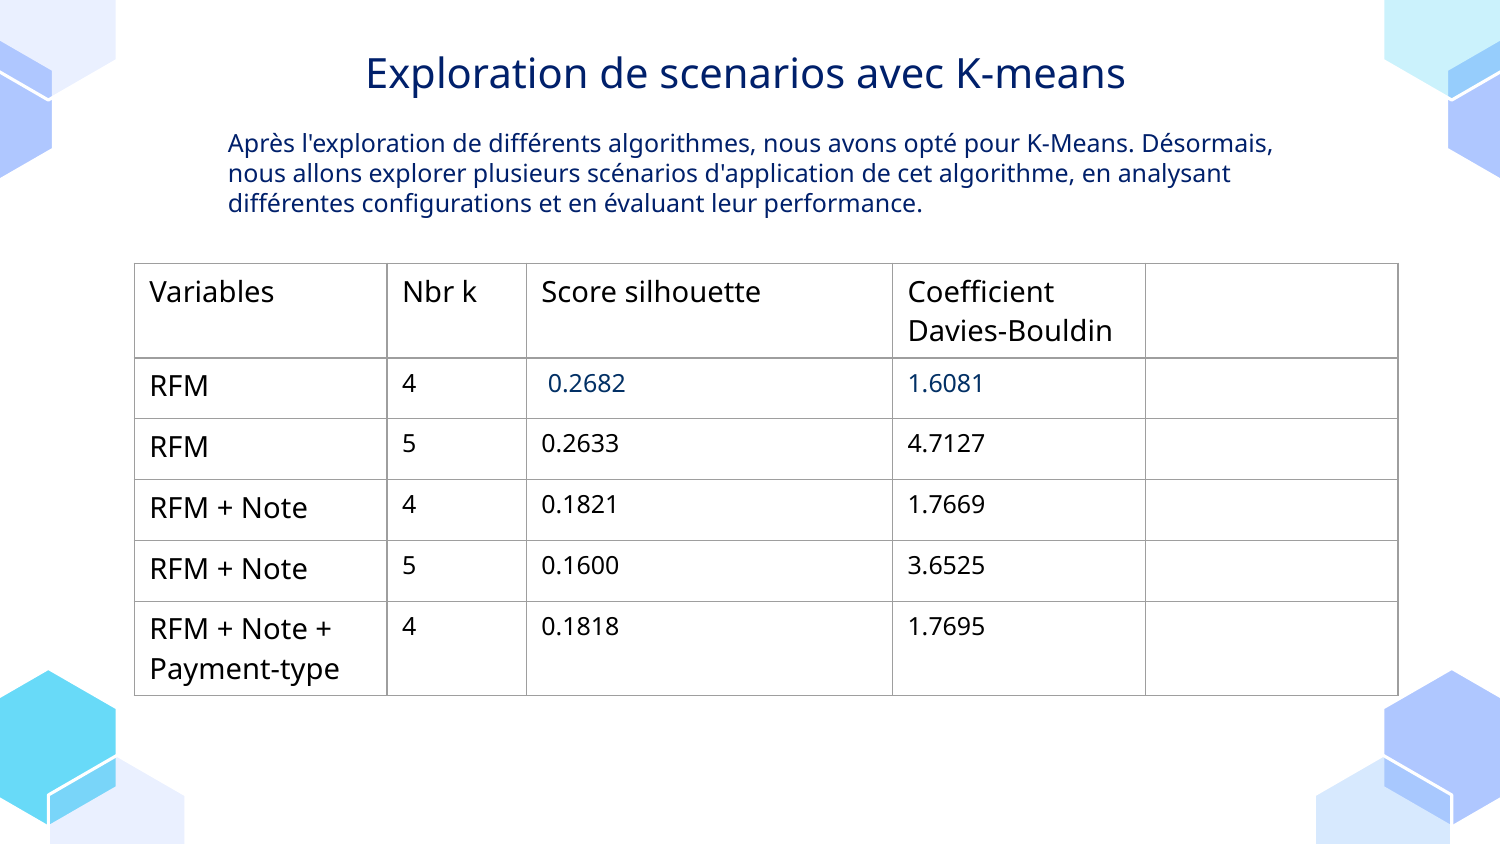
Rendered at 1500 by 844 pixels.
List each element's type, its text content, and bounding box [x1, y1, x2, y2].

table_cell 1.7695 [893, 602, 1145, 695]
table_cell 4 [388, 602, 526, 695]
table_cell [1146, 480, 1397, 540]
table_cell [1146, 419, 1397, 479]
table_cell 0.2633 [527, 419, 892, 479]
table_cell 1.7669 [893, 480, 1145, 540]
table_cell 0.1818 [527, 602, 892, 695]
table_cell [1146, 541, 1397, 601]
table_cell 5 [388, 419, 526, 479]
text_box Après l'exploration de différents algorithmes, nous avons opté pour K-Means. Désormais, nous allons explorer plusieurs scénarios d'application de cet algorithme, en analysant différentes configurations et en évaluant leur performance. [213, 119, 1319, 225]
table_cell 0.1821 [527, 480, 892, 540]
table_cell RFM + Note [135, 541, 386, 601]
table_header Variables [135, 264, 386, 357]
table_header [1146, 264, 1397, 357]
table_cell 1.6081 [893, 359, 1145, 418]
table_header Score silhouette [527, 264, 892, 357]
table_cell 0.1600 [527, 541, 892, 601]
table_header Coefficient Davies-Bouldin [893, 264, 1145, 357]
table_cell 5 [388, 541, 526, 601]
title Exploration de scenarios avec K-means [113, 31, 1378, 104]
table_cell 4 [388, 359, 526, 418]
table_cell RFM [135, 359, 386, 418]
table_cell RFM [135, 419, 386, 479]
table_cell 4.7127 [893, 419, 1145, 479]
table_cell RFM + Note + Payment-type [135, 602, 386, 695]
table_cell [1146, 359, 1397, 418]
table_cell 4 [388, 480, 526, 540]
table_cell 3.6525 [893, 541, 1145, 601]
table_cell RFM + Note [135, 480, 386, 540]
table_cell [1146, 602, 1397, 695]
table_header Nbr k [388, 264, 526, 357]
table_cell 0.2682 [527, 359, 892, 418]
